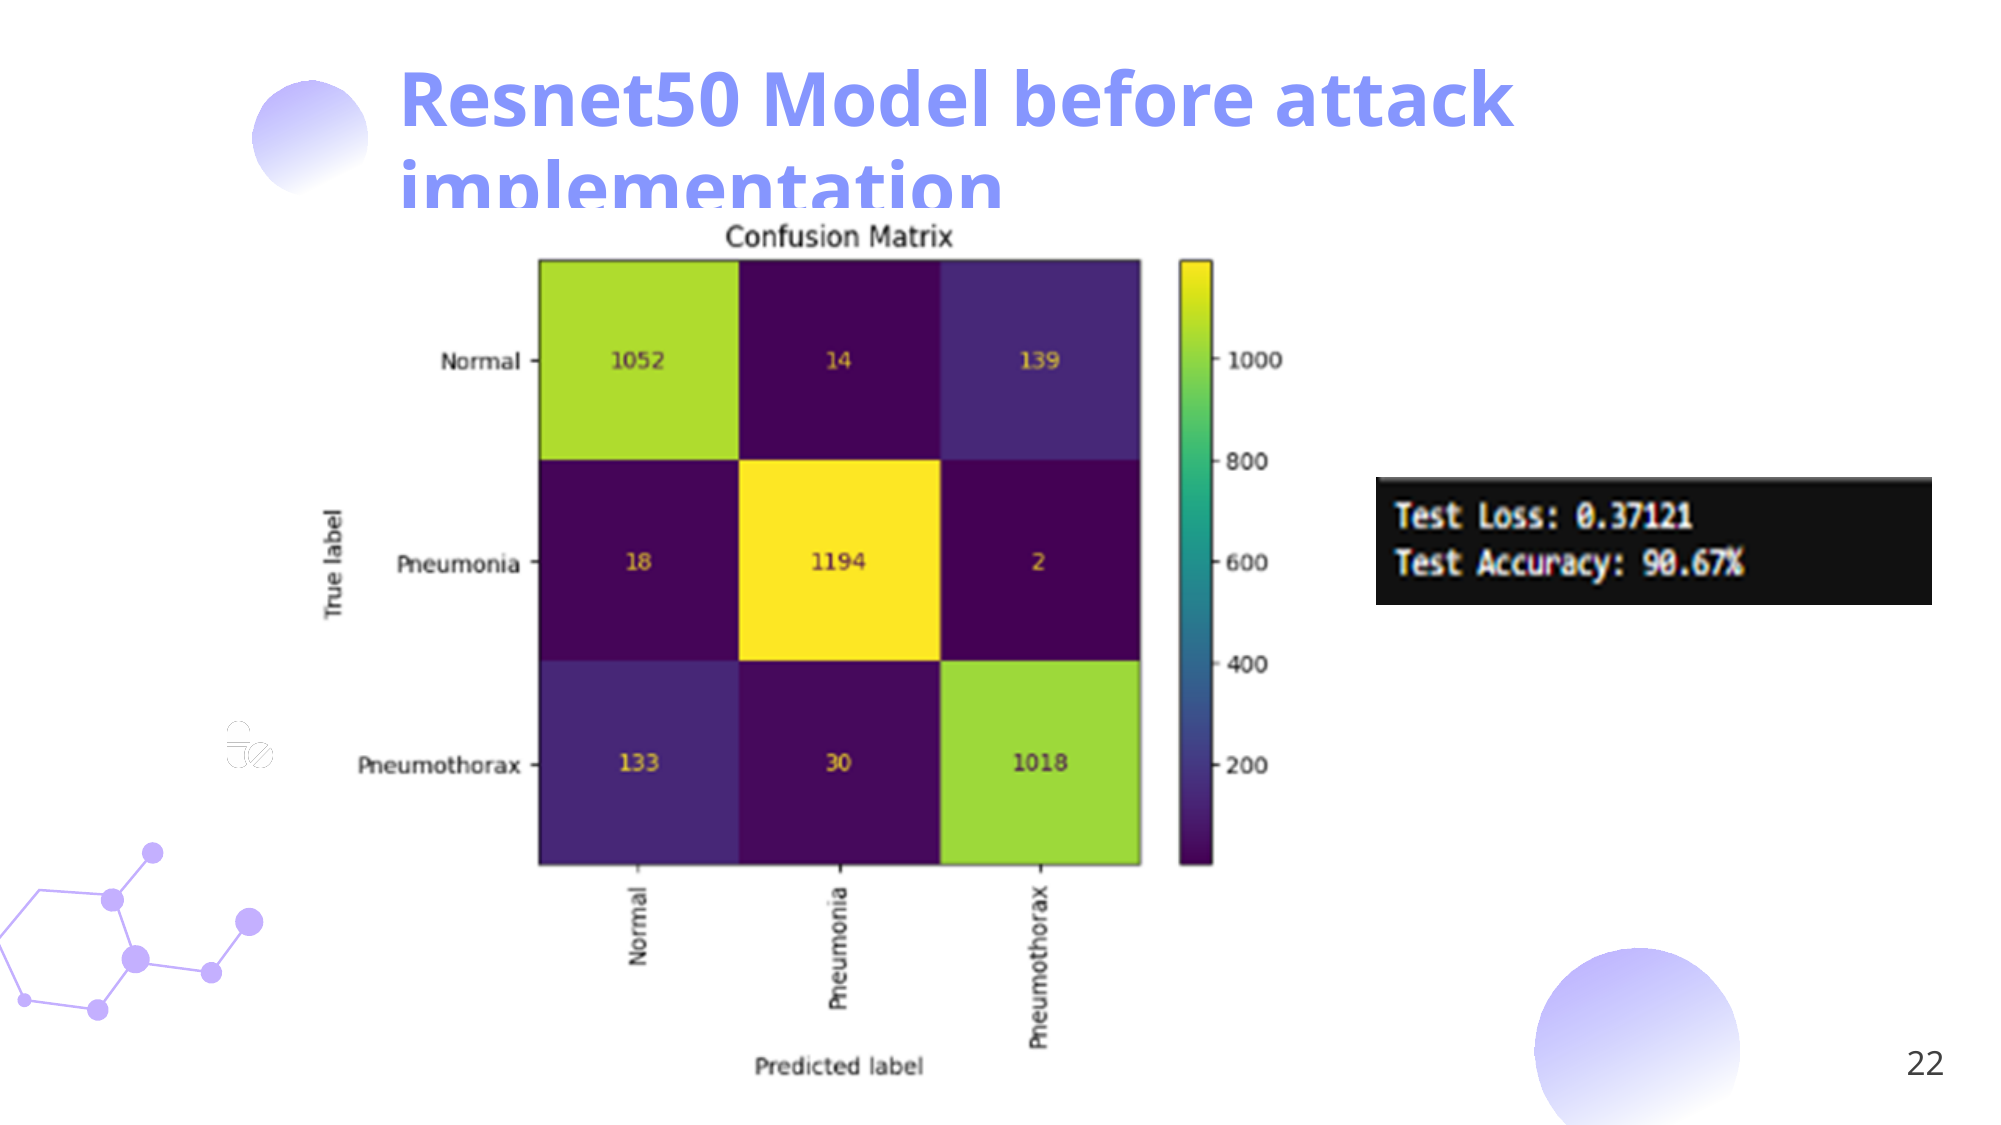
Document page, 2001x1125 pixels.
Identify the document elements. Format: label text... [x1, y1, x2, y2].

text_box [0, 837, 263, 1025]
text_box [1534, 947, 1740, 1125]
picture [227, 721, 273, 768]
picture [1376, 477, 1932, 605]
picture [309, 208, 1299, 1092]
text_box Resnet50 Model before attack implementation [383, 44, 1930, 240]
text_box [252, 80, 368, 196]
